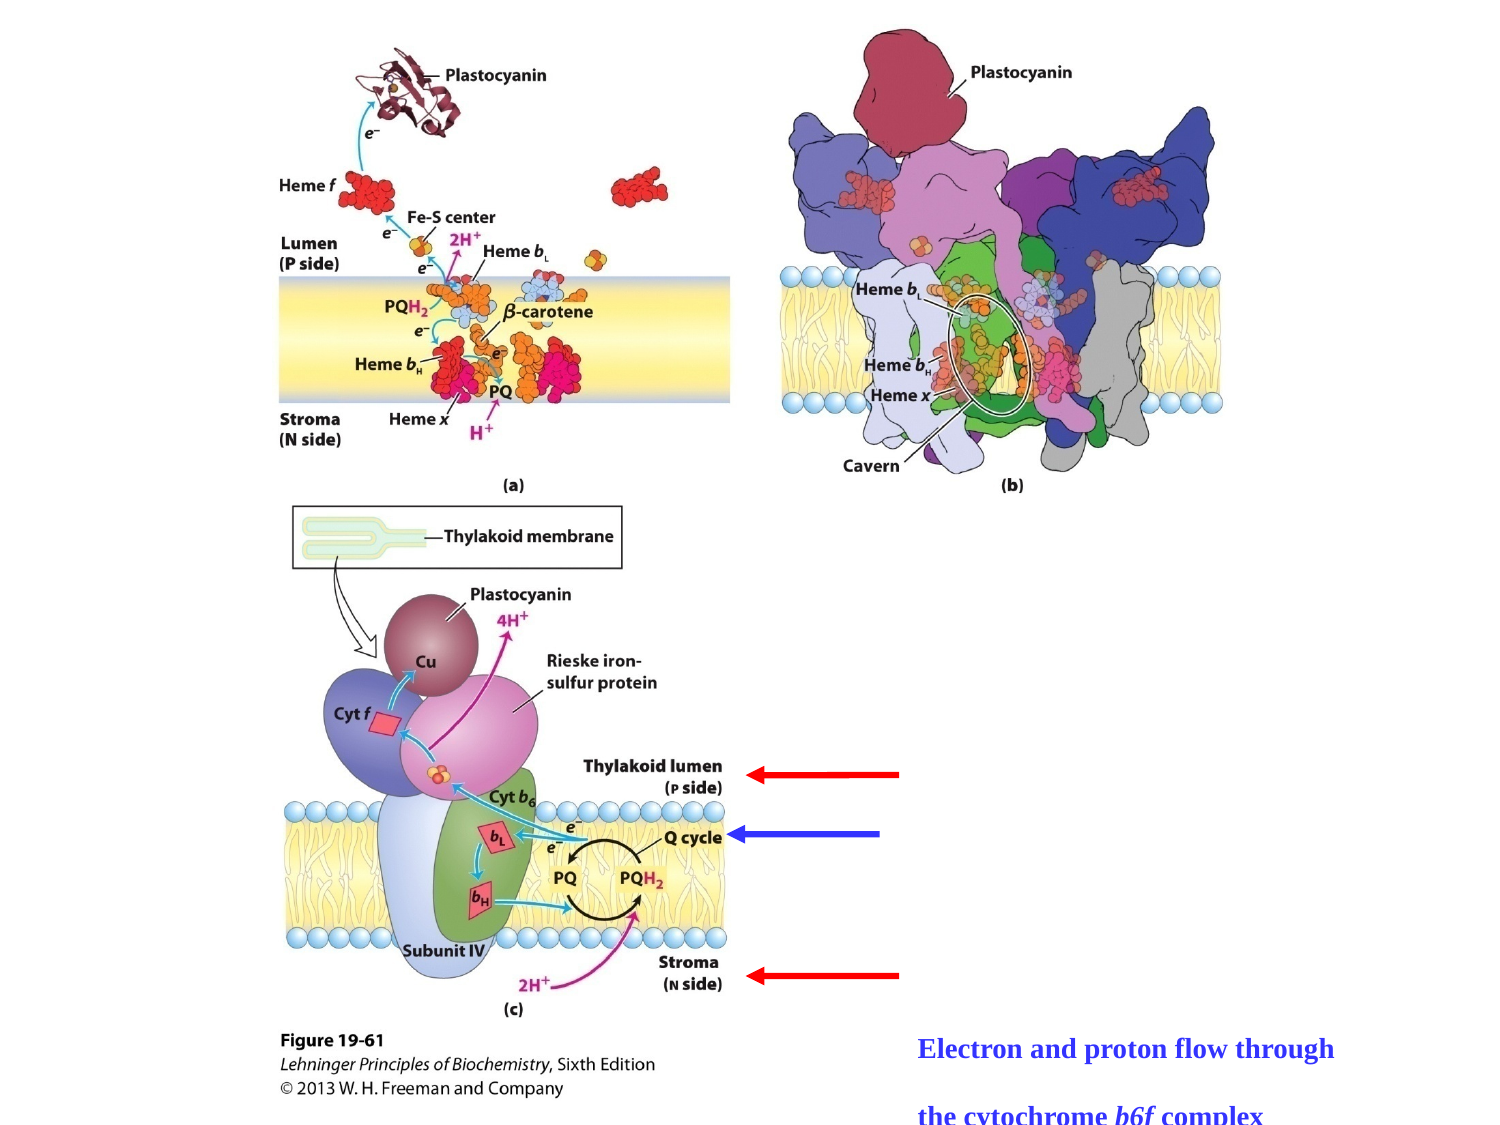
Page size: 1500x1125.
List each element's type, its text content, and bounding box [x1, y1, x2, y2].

picture [272, 24, 1229, 1101]
text_box Electron and proton flow through the cytochrome b6f complex [902, 988, 1358, 1125]
